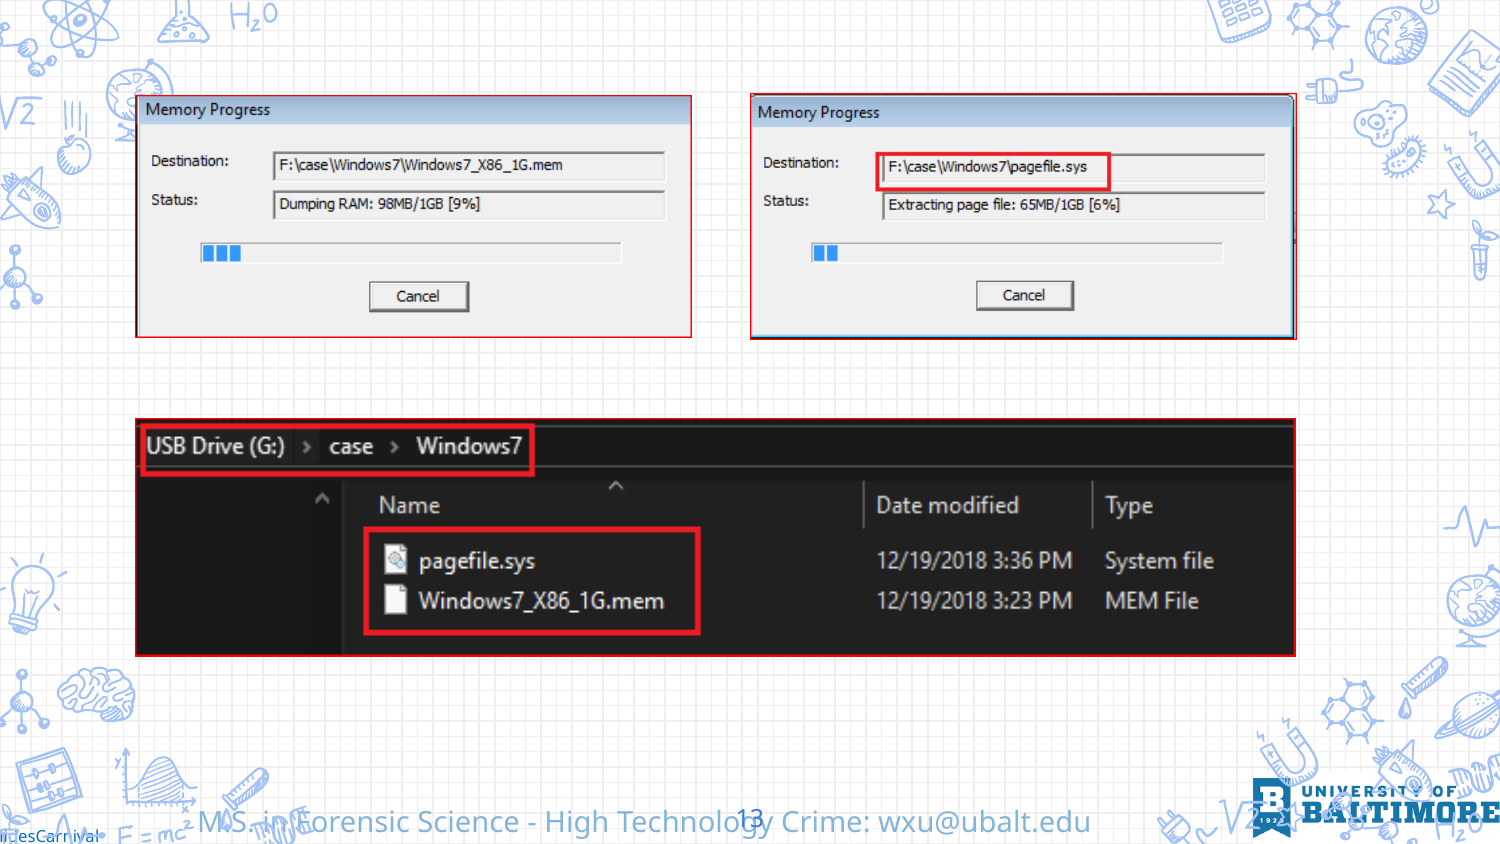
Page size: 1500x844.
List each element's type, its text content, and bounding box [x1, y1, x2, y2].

picture [749, 93, 1297, 341]
picture [1253, 771, 1500, 844]
picture [1471, 771, 1479, 786]
picture [1283, 771, 1308, 783]
picture [1375, 780, 1390, 791]
picture [135, 95, 692, 338]
picture [1408, 786, 1417, 792]
picture [1481, 771, 1489, 788]
picture [1405, 773, 1430, 800]
slide_number 13 [705, 796, 795, 844]
picture [1381, 771, 1421, 792]
picture [1342, 796, 1349, 806]
picture [1388, 823, 1396, 835]
picture [1479, 779, 1483, 790]
picture [1354, 819, 1361, 827]
picture [135, 417, 1296, 657]
